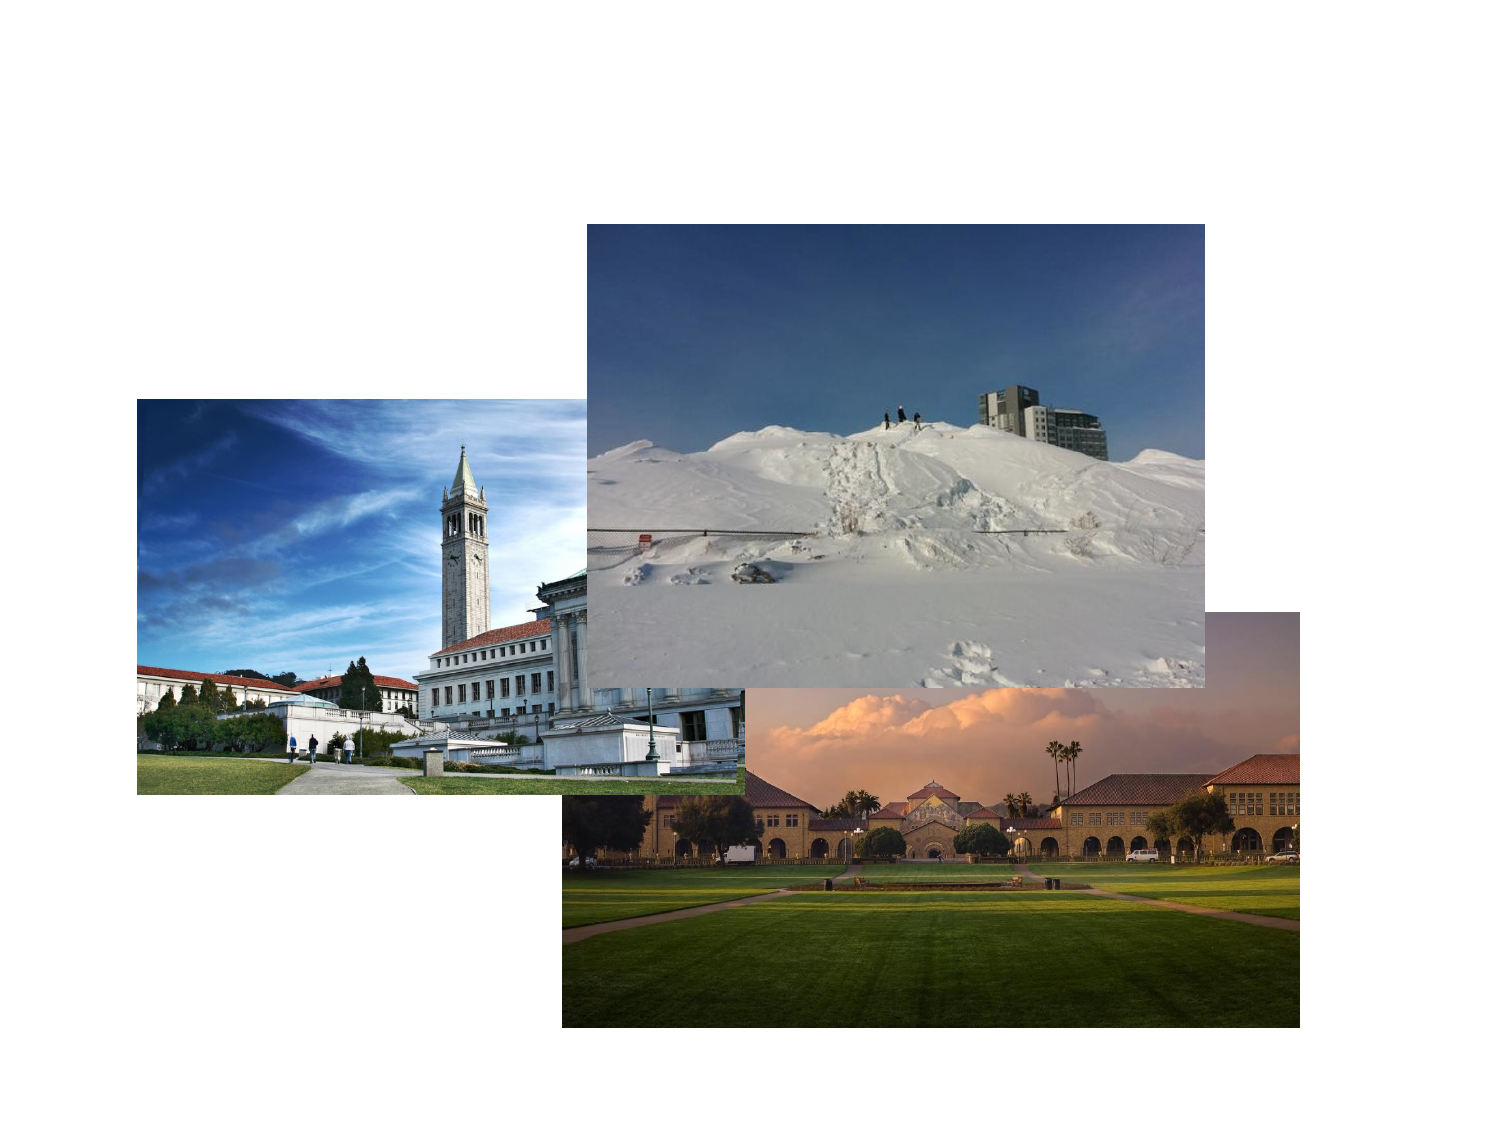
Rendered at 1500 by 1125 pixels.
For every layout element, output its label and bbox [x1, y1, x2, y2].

picture [137, 224, 1301, 1028]
